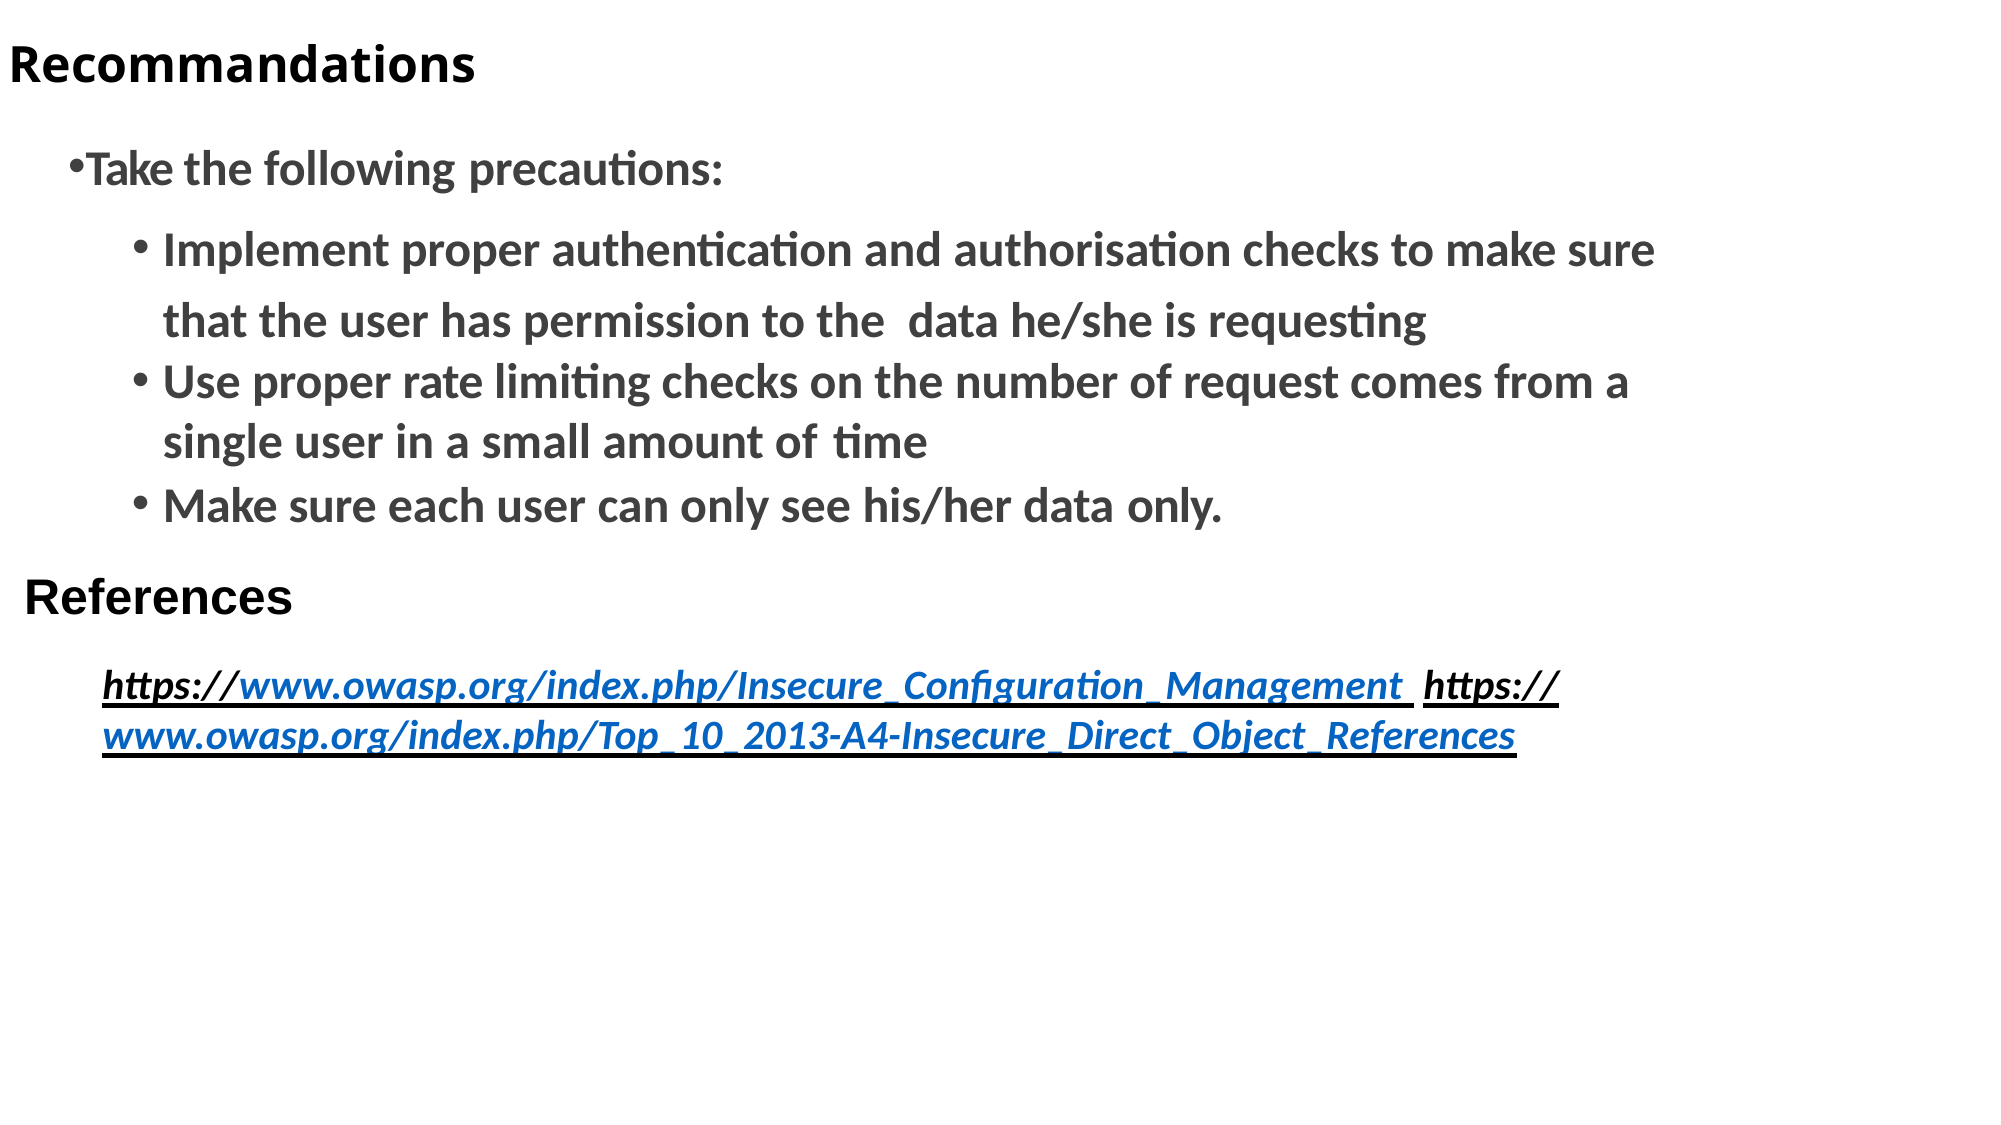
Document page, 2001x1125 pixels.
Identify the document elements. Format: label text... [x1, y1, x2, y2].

title Recommandations [0, 0, 1719, 176]
list Take the following precautions: Implement proper authentication and authorisation checks to make sure that the user has permission to the data he/she is requesting Use proper rate limiting checks on the number of request comes from a single user in a small amount of time Make sure each user can only see his/her data only. [53, 127, 1779, 842]
text_box https://www.owasp.org/index.php/Insecure_Configuration_Management https://www.owasp.org/index.php/Top_10_2013-A4-Insecure_Direct_Object_References [87, 650, 1950, 811]
text_box References [9, 557, 1141, 632]
